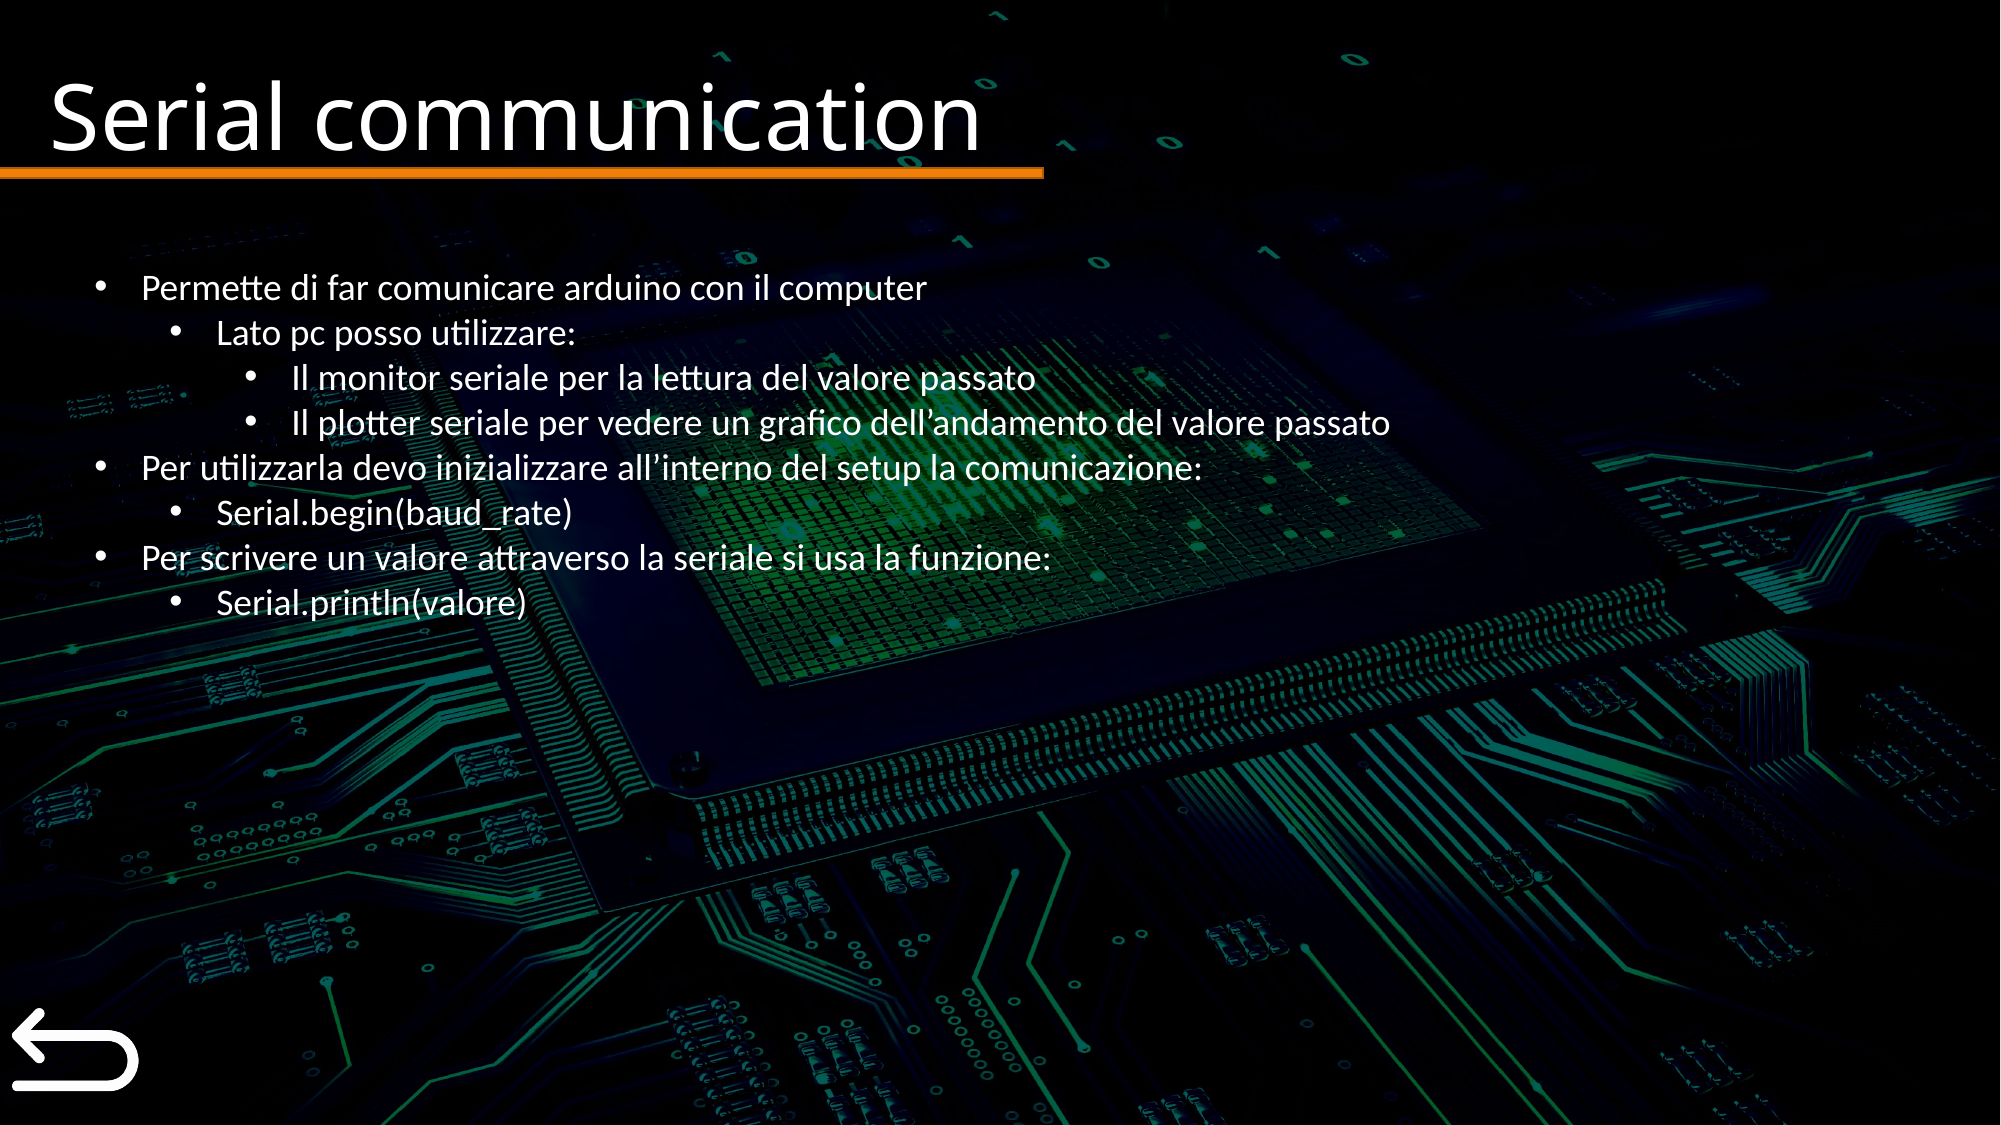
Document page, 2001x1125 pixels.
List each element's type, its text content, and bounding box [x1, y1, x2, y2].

picture [0, 0, 2001, 1125]
text_box Serial communication [35, 51, 1118, 177]
text_box [0, 167, 1044, 179]
text_box Permette di far comunicare arduino con il computer Lato pc posso utilizzare: Il monitor seriale per la lettura del valore passato Il plotter seriale per vedere un grafico dell’andamento del valore passato Per utilizzarla devo inizializzare all’interno del setup la comunicazione: Serial.begin(baud_rate) Per scrivere un valore attraverso la seriale si usa la funzione: Serial.println(valore) [79, 255, 1432, 631]
